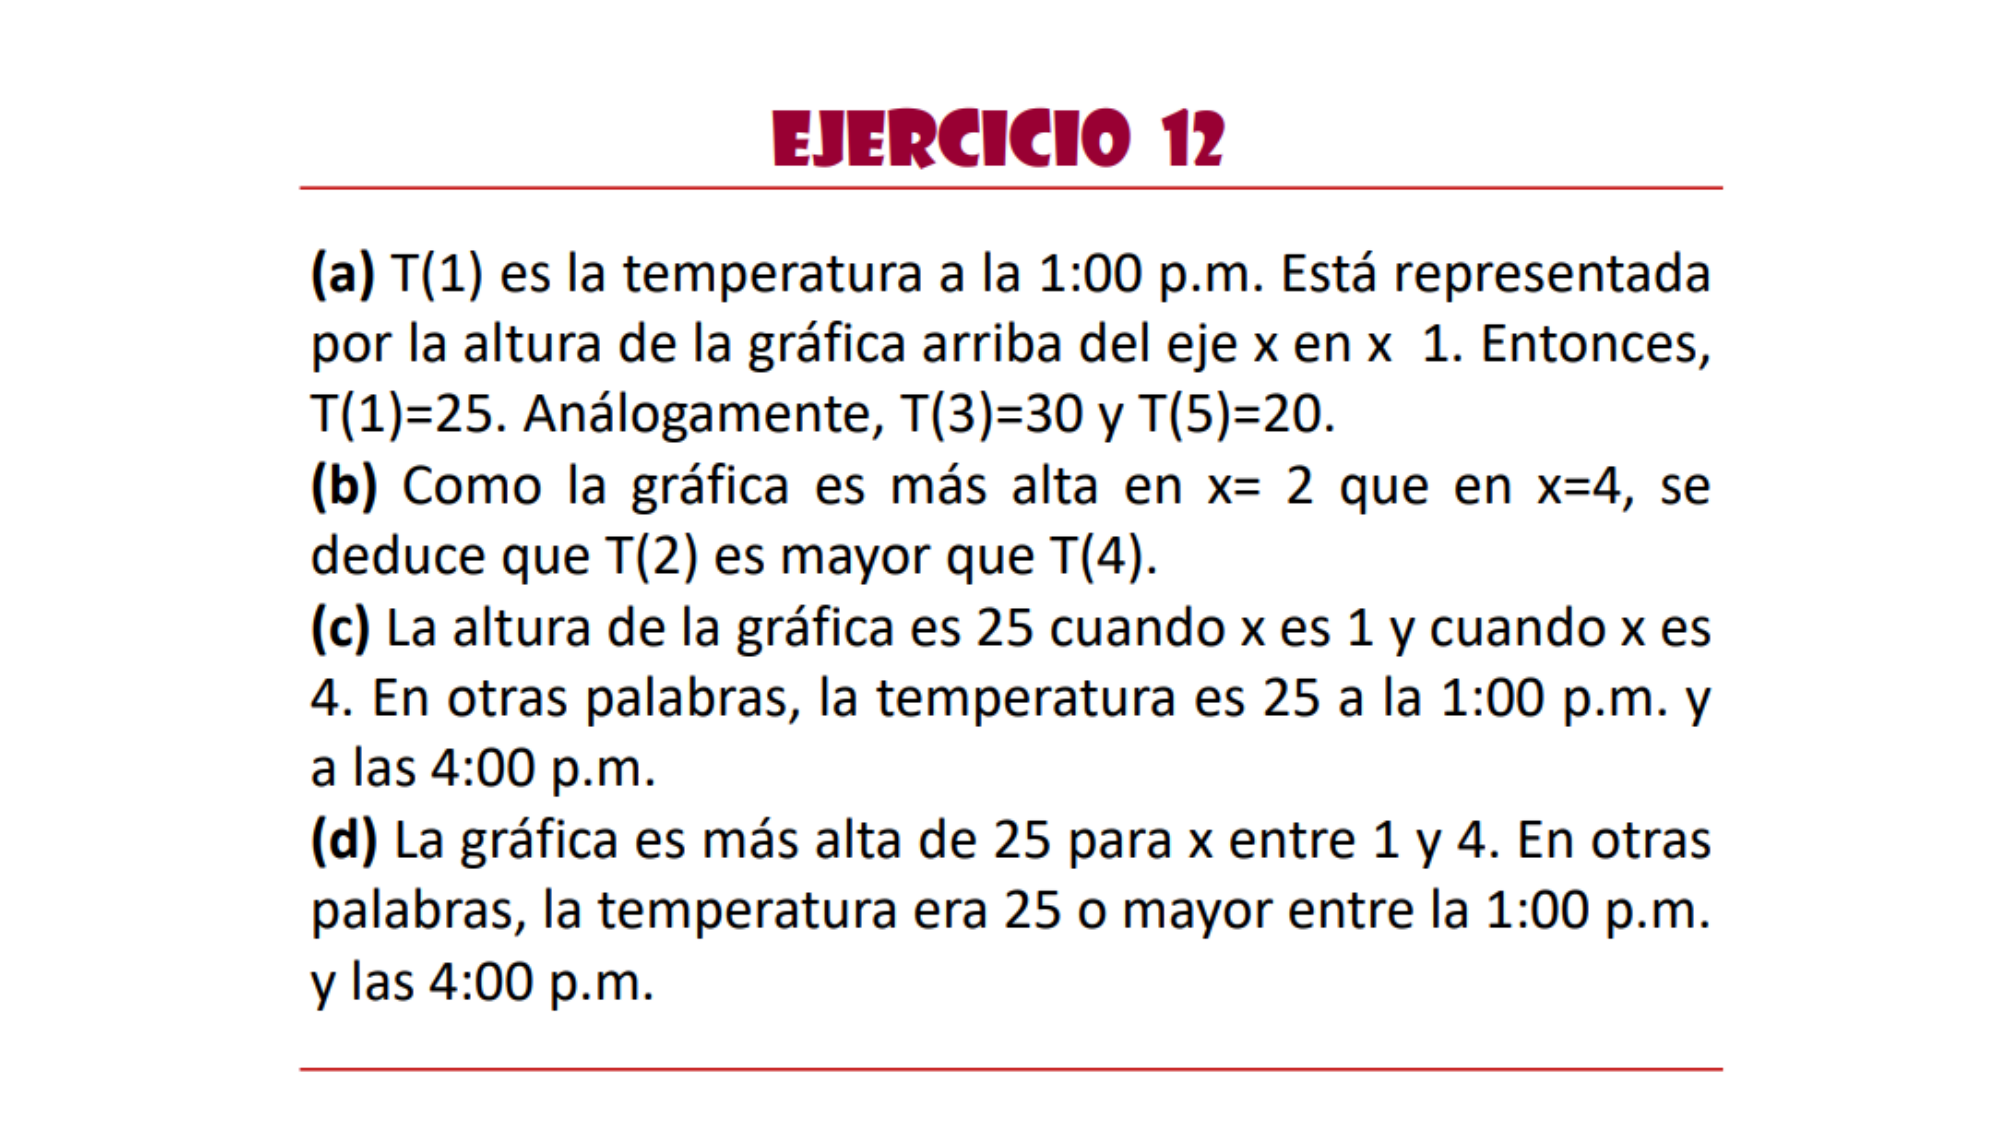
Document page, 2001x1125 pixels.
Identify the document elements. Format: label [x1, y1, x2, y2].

picture [269, 85, 1764, 1083]
